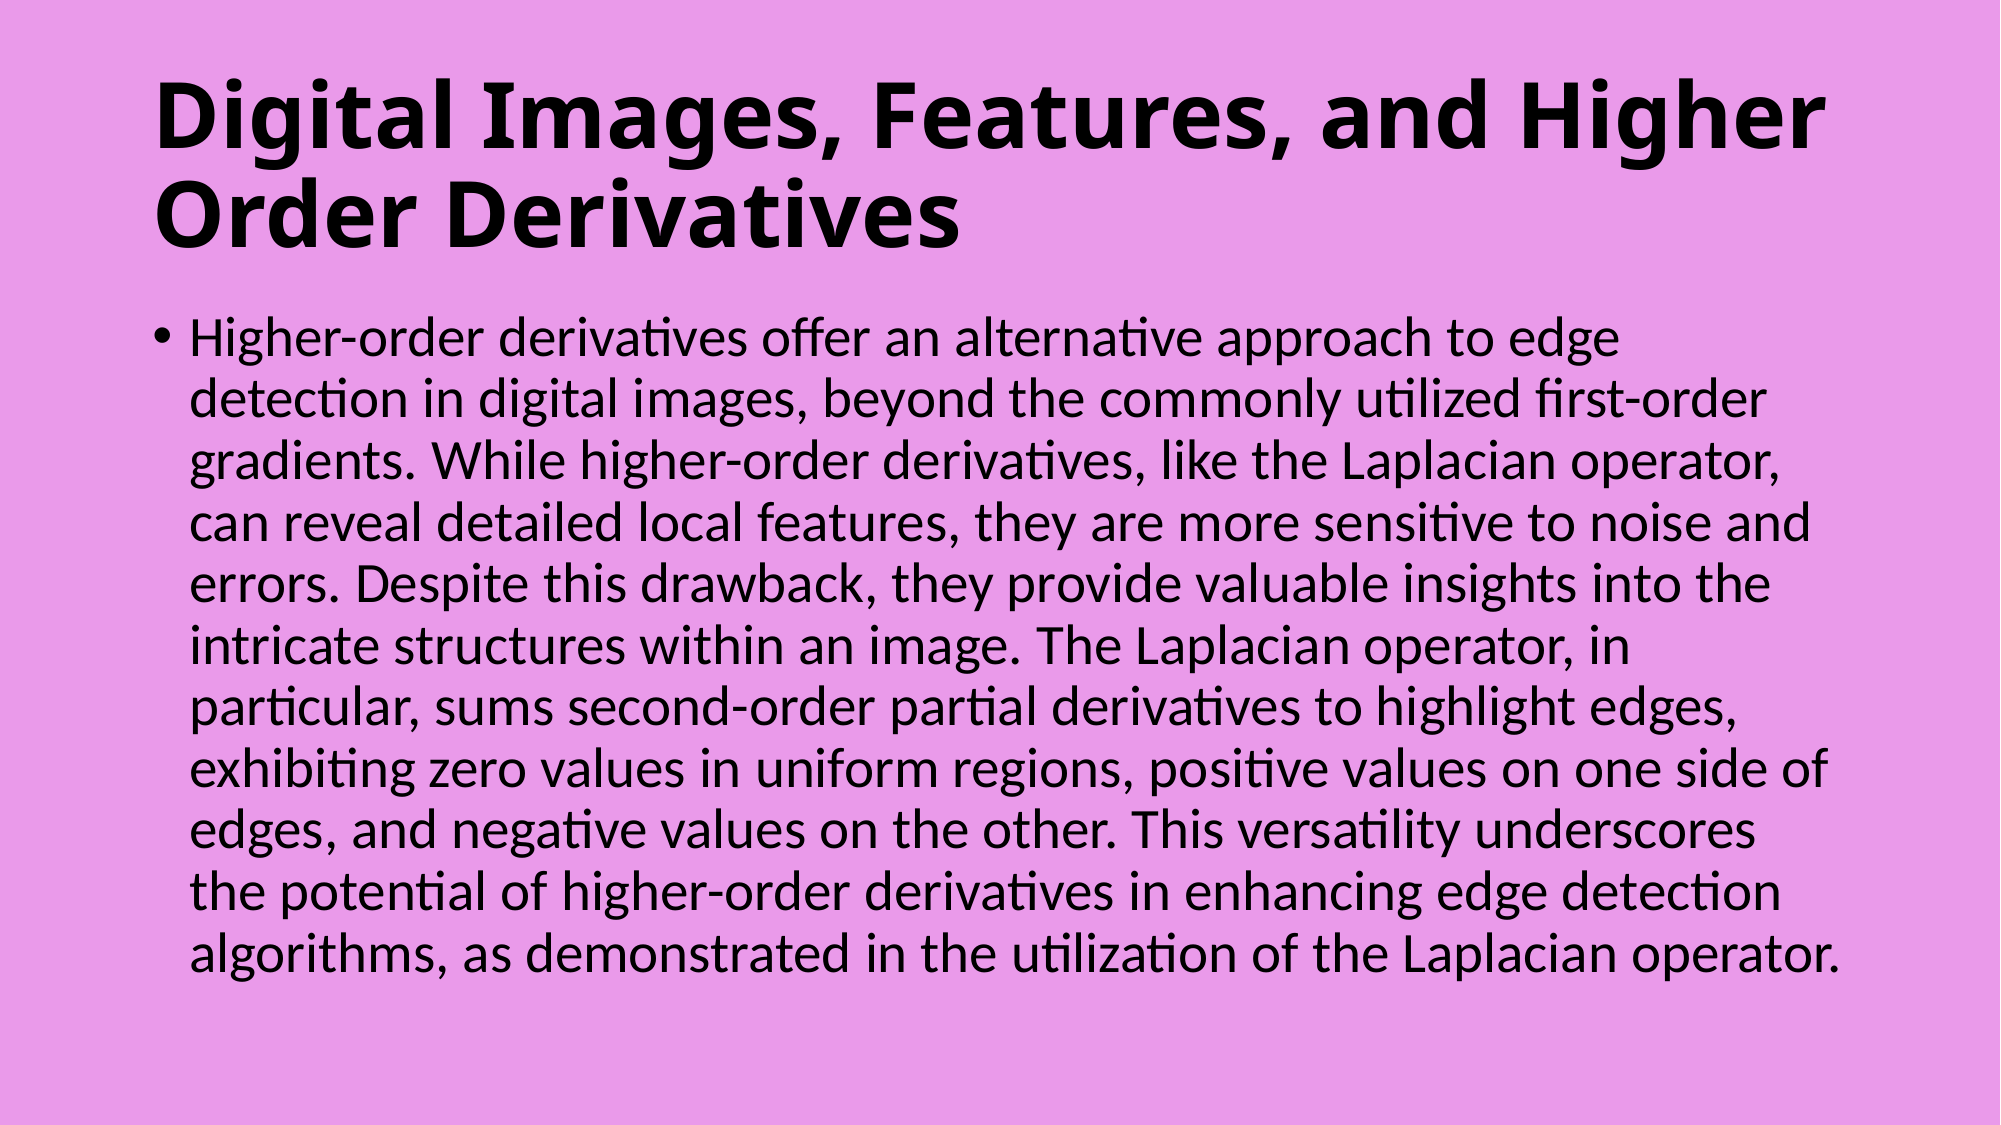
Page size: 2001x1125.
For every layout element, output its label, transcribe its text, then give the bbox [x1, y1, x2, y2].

title Digital Images, Features, and Higher Order Derivatives [137, 59, 1863, 278]
list Higher-order derivatives offer an alternative approach to edge detection in digital images, beyond the commonly utilized first-order gradients. While higher-order derivatives, like the Laplacian operator, can reveal detailed local features, they are more sensitive to noise and errors. Despite this drawback, they provide valuable insights into the intricate structures within an image. The Laplacian operator, in particular, sums second-order partial derivatives to highlight edges, exhibiting zero values in uniform regions, positive values on one side of edges, and negative values on the other. This versatility underscores the potential of higher-order derivatives in enhancing edge detection algorithms, as demonstrated in the utilization of the Laplacian operator. [137, 299, 1863, 1014]
